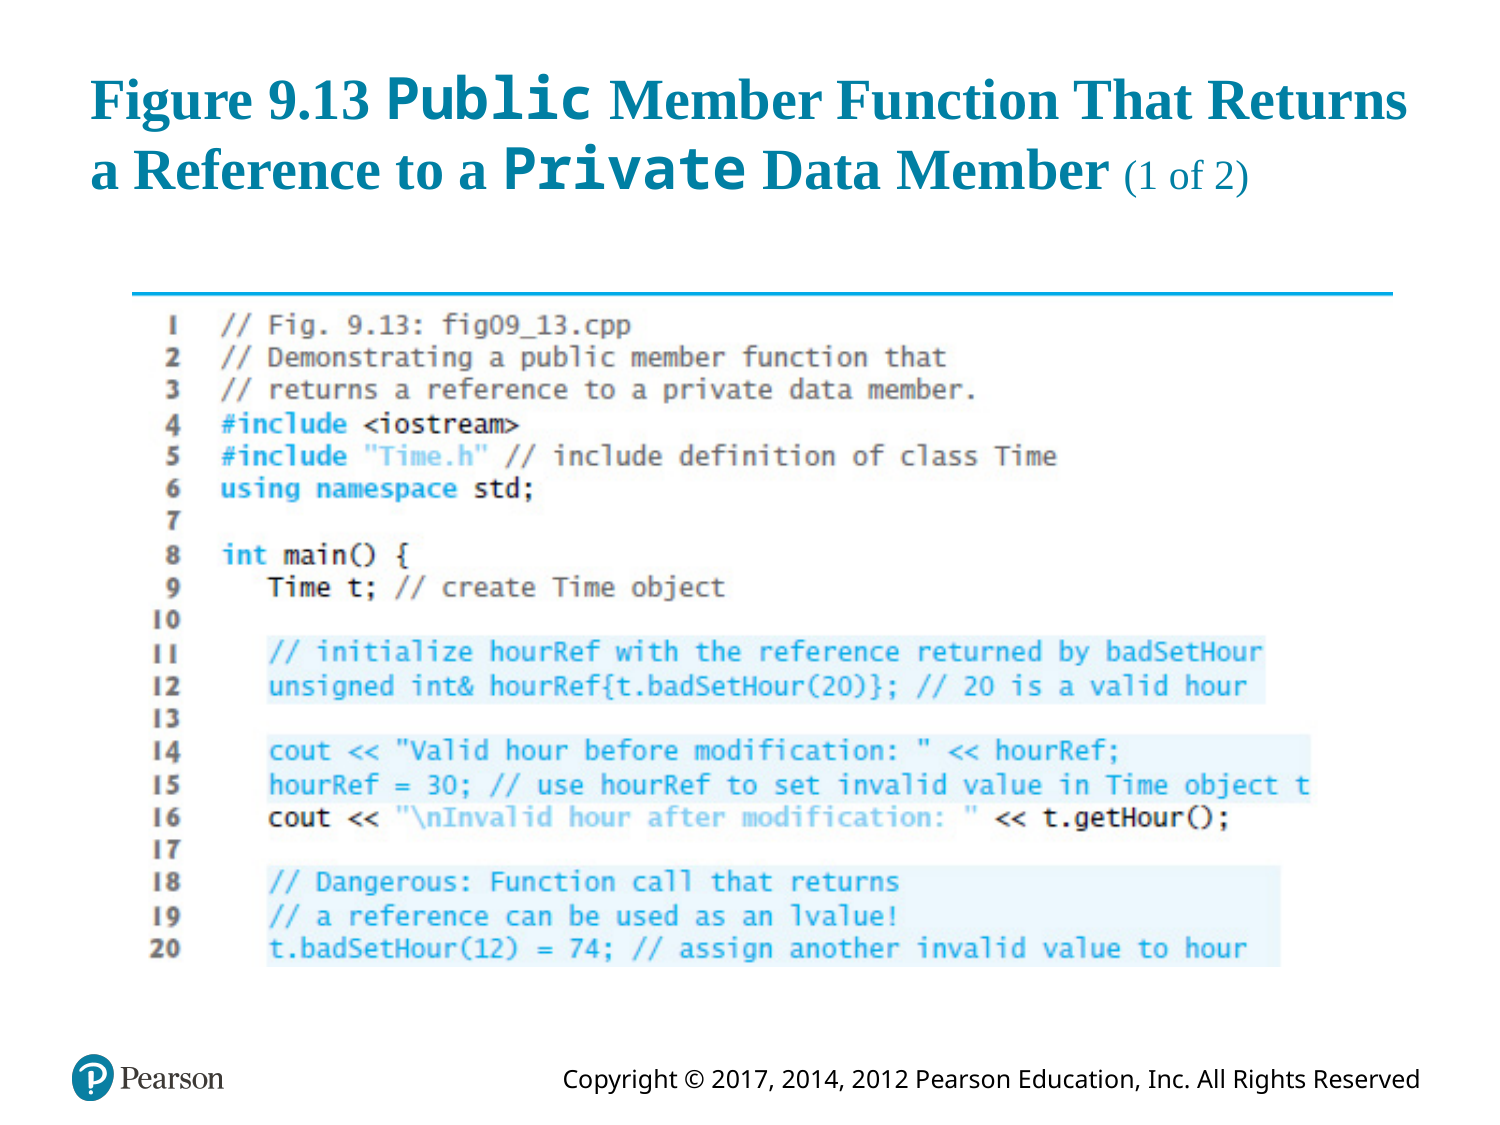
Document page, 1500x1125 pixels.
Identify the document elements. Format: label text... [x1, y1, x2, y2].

picture [72, 1054, 88, 1070]
picture [132, 296, 1393, 967]
picture [80, 1063, 106, 1088]
picture [98, 1054, 224, 1101]
title Figure 9.13 Public Member Function That Returns a Reference to a Private Data Member (1 of 2) [75, 0, 1453, 216]
picture [72, 1087, 83, 1101]
